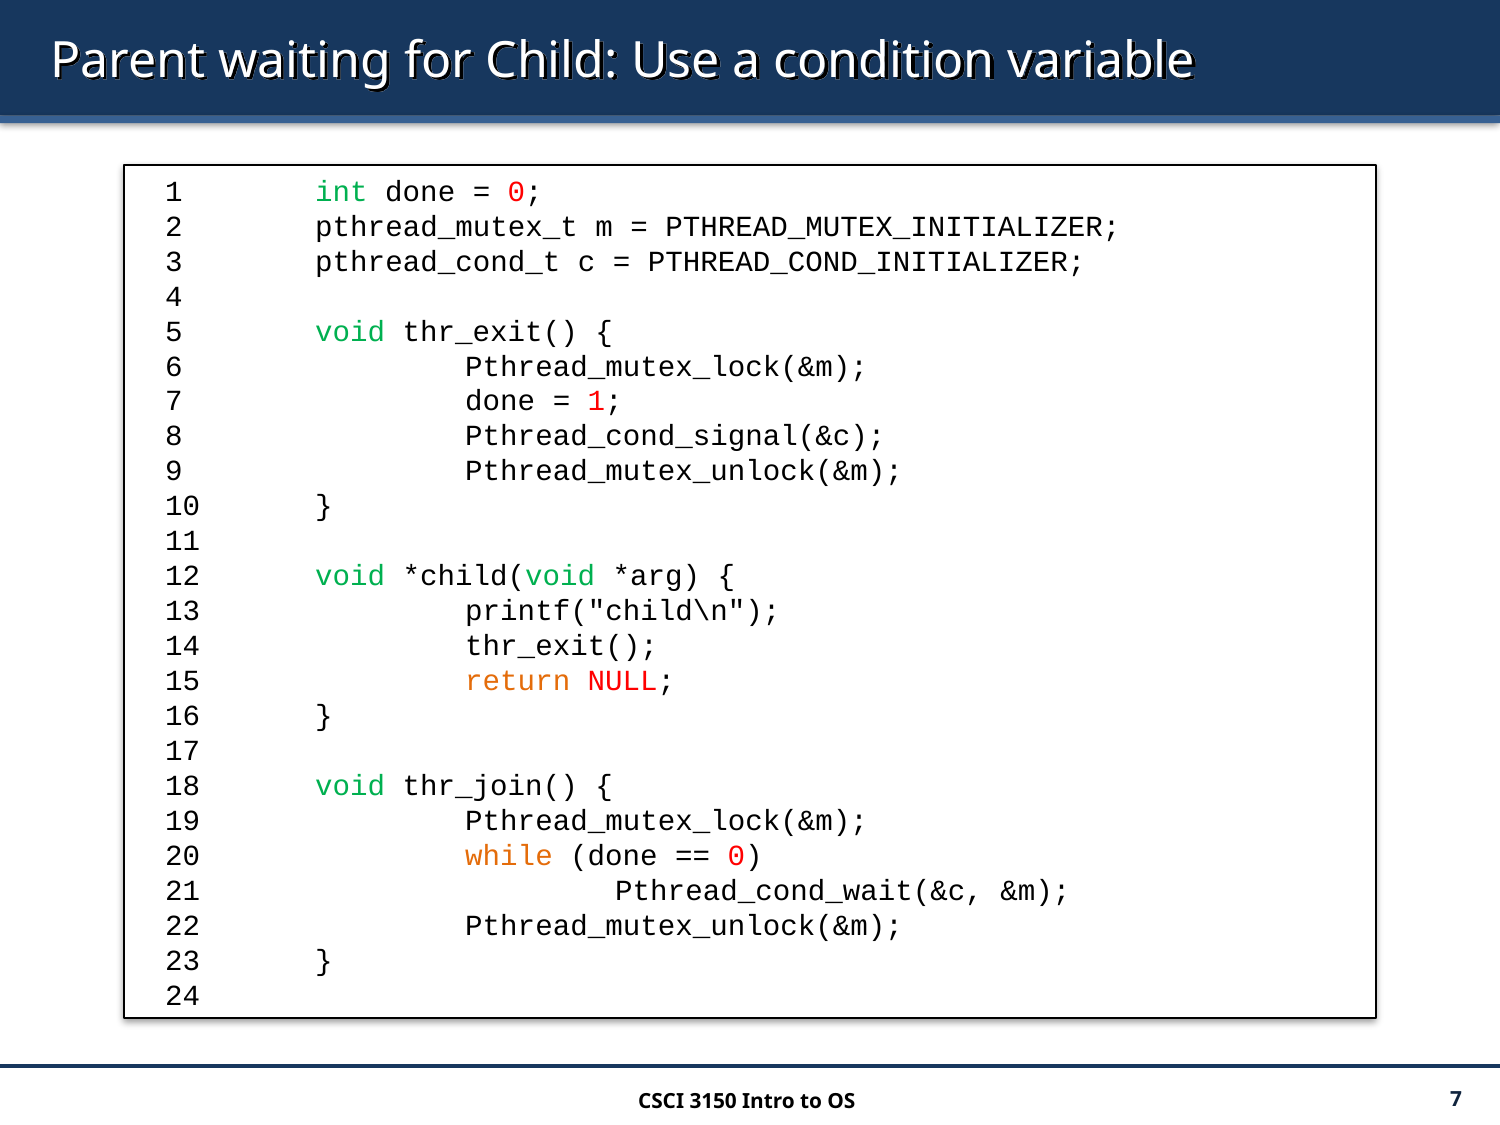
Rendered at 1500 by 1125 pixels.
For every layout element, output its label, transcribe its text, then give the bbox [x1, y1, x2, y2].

text_box 1 int done = 0; 2 pthread_mutex_t m = PTHREAD_MUTEX_INITIALIZER; 3 pthread_cond_t c = PTHREAD_COND_INITIALIZER; 4 5 void thr_exit() { 6 Pthread_mutex_lock(&m); 7 done = 1; 8 Pthread_cond_signal(&c); 9 Pthread_mutex_unlock(&m); 10 } 11 12 void *child(void *arg) { 13 printf("child\n"); 14 thr_exit(); 15 return NULL; 16 } 17 18 void thr_join() { 19 Pthread_mutex_lock(&m); 20 while (done == 0) 21 Pthread_cond_wait(&c, &m); 22 Pthread_mutex_unlock(&m); 23 } 24 [121, 161, 1379, 1021]
title Parent waiting for Child: Use a condition variable [34, 8, 1477, 106]
slide_number 7 [1306, 1081, 1483, 1118]
footer CSCI 3150 Intro to OS [497, 1079, 997, 1117]
